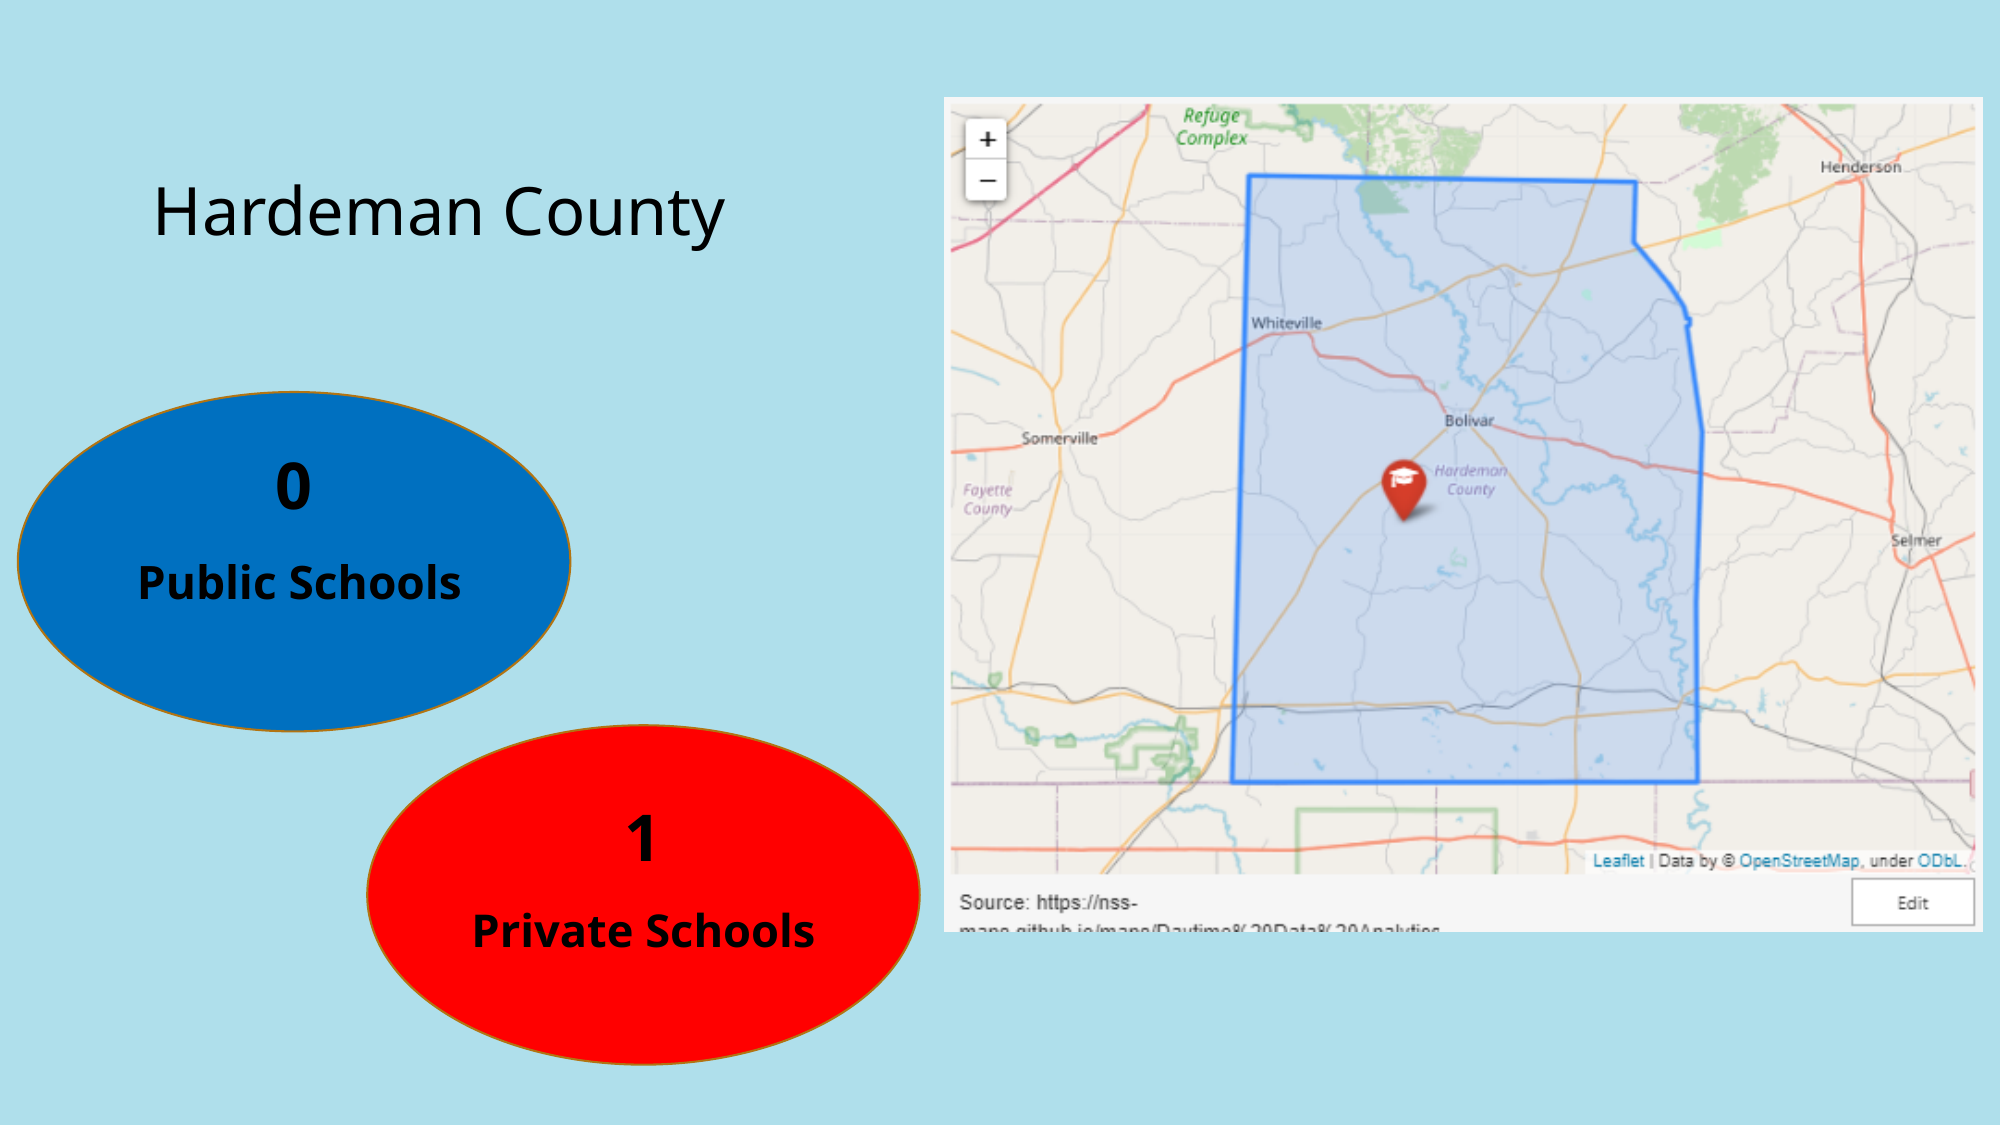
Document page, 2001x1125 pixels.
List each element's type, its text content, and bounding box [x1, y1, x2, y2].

text_box [16, 390, 572, 733]
picture [944, 97, 1983, 932]
text_box Public Schools [112, 552, 487, 619]
text_box [366, 724, 921, 1066]
title Hardeman County [137, 75, 815, 338]
text_box 1 [555, 798, 731, 884]
list 0 [206, 446, 382, 532]
text_box Private Schools [456, 900, 831, 967]
